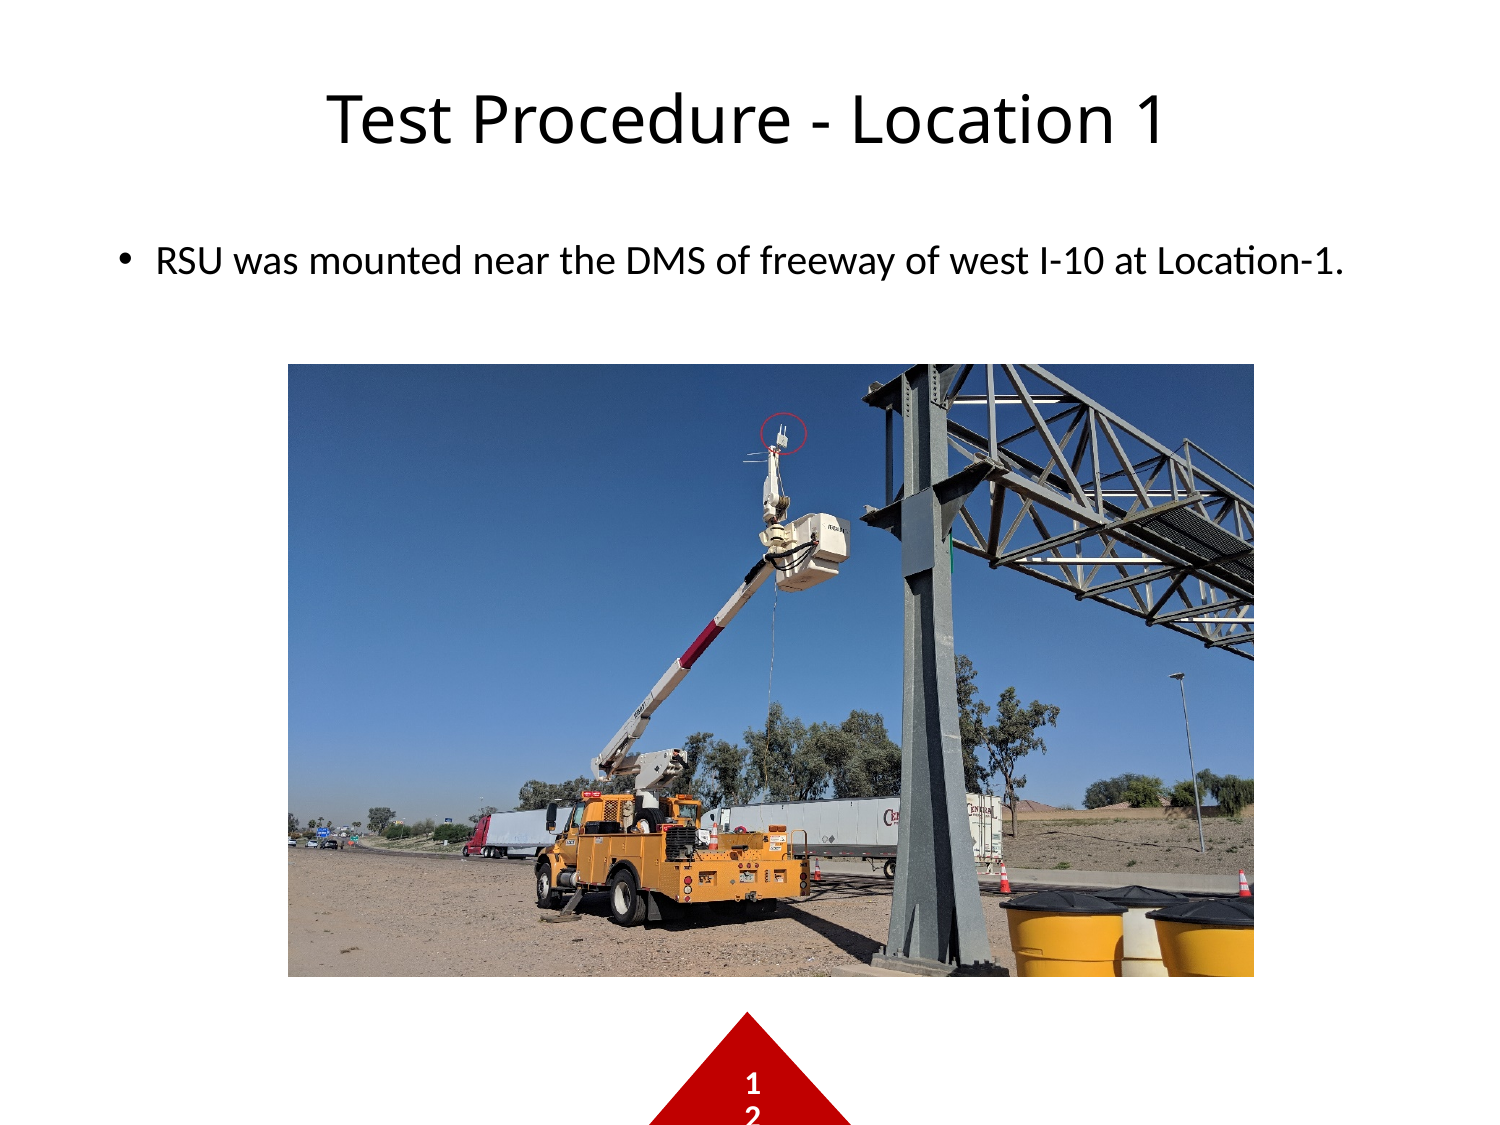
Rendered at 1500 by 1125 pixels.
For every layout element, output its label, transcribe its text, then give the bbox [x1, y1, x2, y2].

list RSU was mounted near the DMS of freeway of west I-10 at Location-1. [103, 231, 1397, 1014]
text_box [649, 1014, 851, 1125]
slide_number 12 [729, 1051, 771, 1112]
picture [287, 364, 1254, 977]
title Test Procedure - Location 1 [103, 13, 1397, 231]
